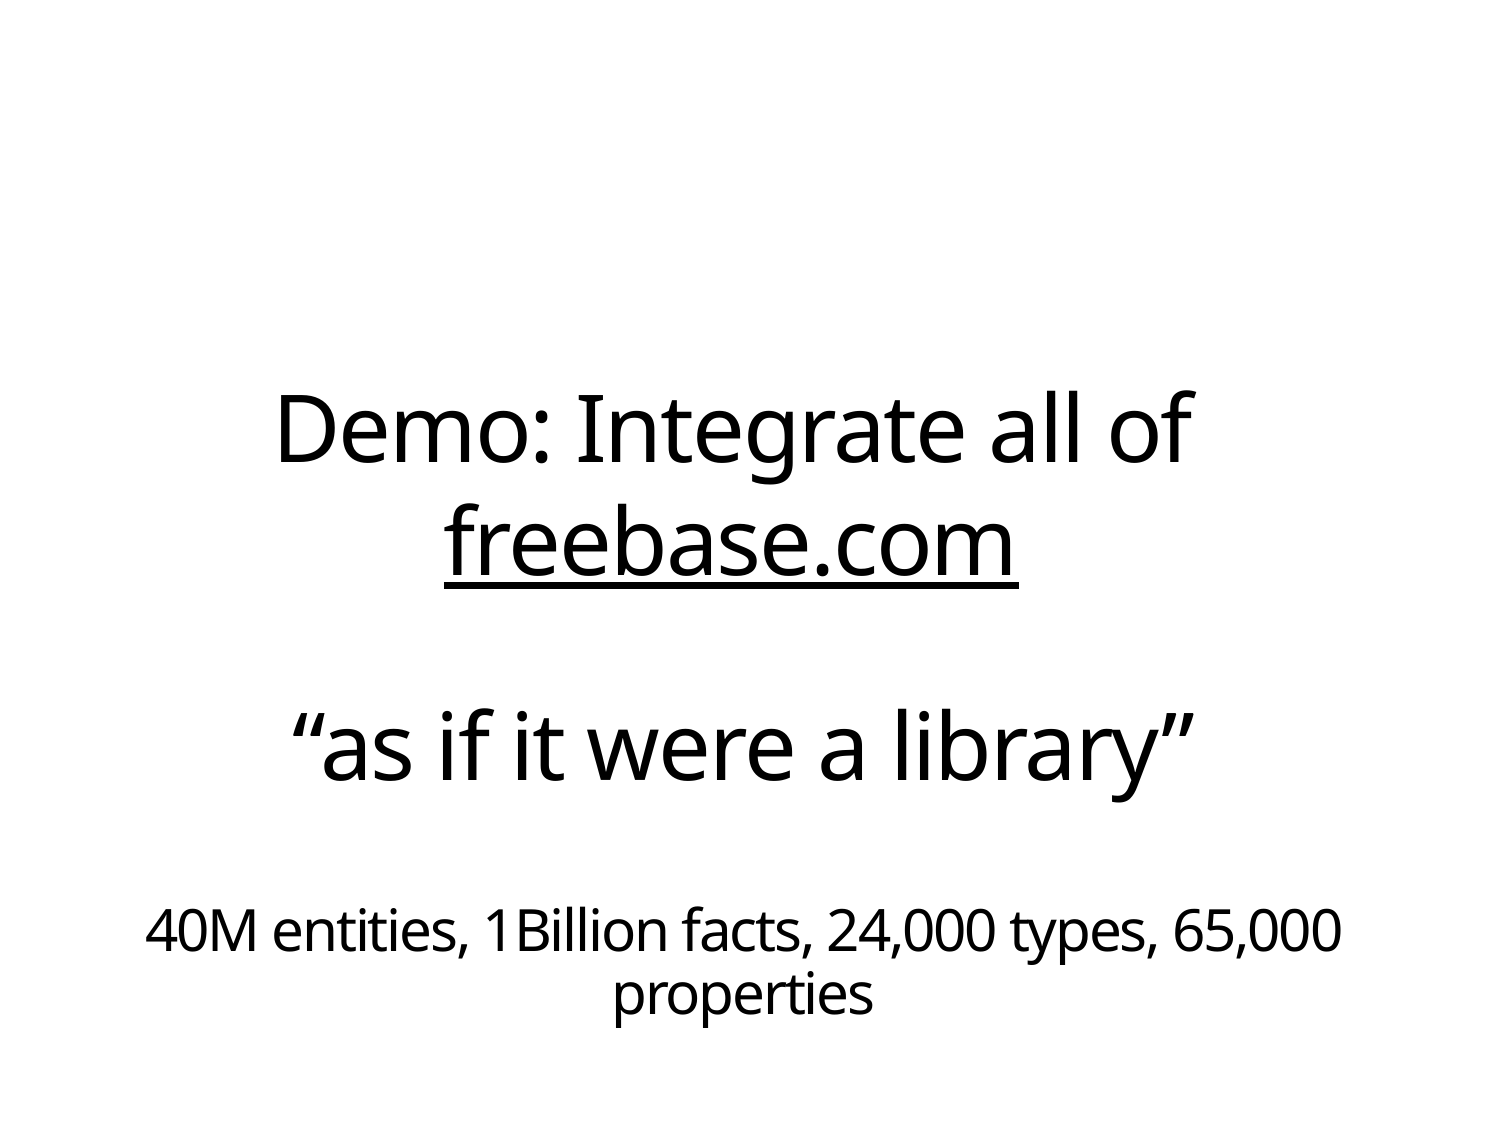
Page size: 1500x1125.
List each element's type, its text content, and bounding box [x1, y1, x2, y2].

title Demo: Integrate all of freebase.com “as if it were a library” 40M entities, 1Billion facts, 24,000 types, 65,000 properties [56, 381, 1431, 855]
